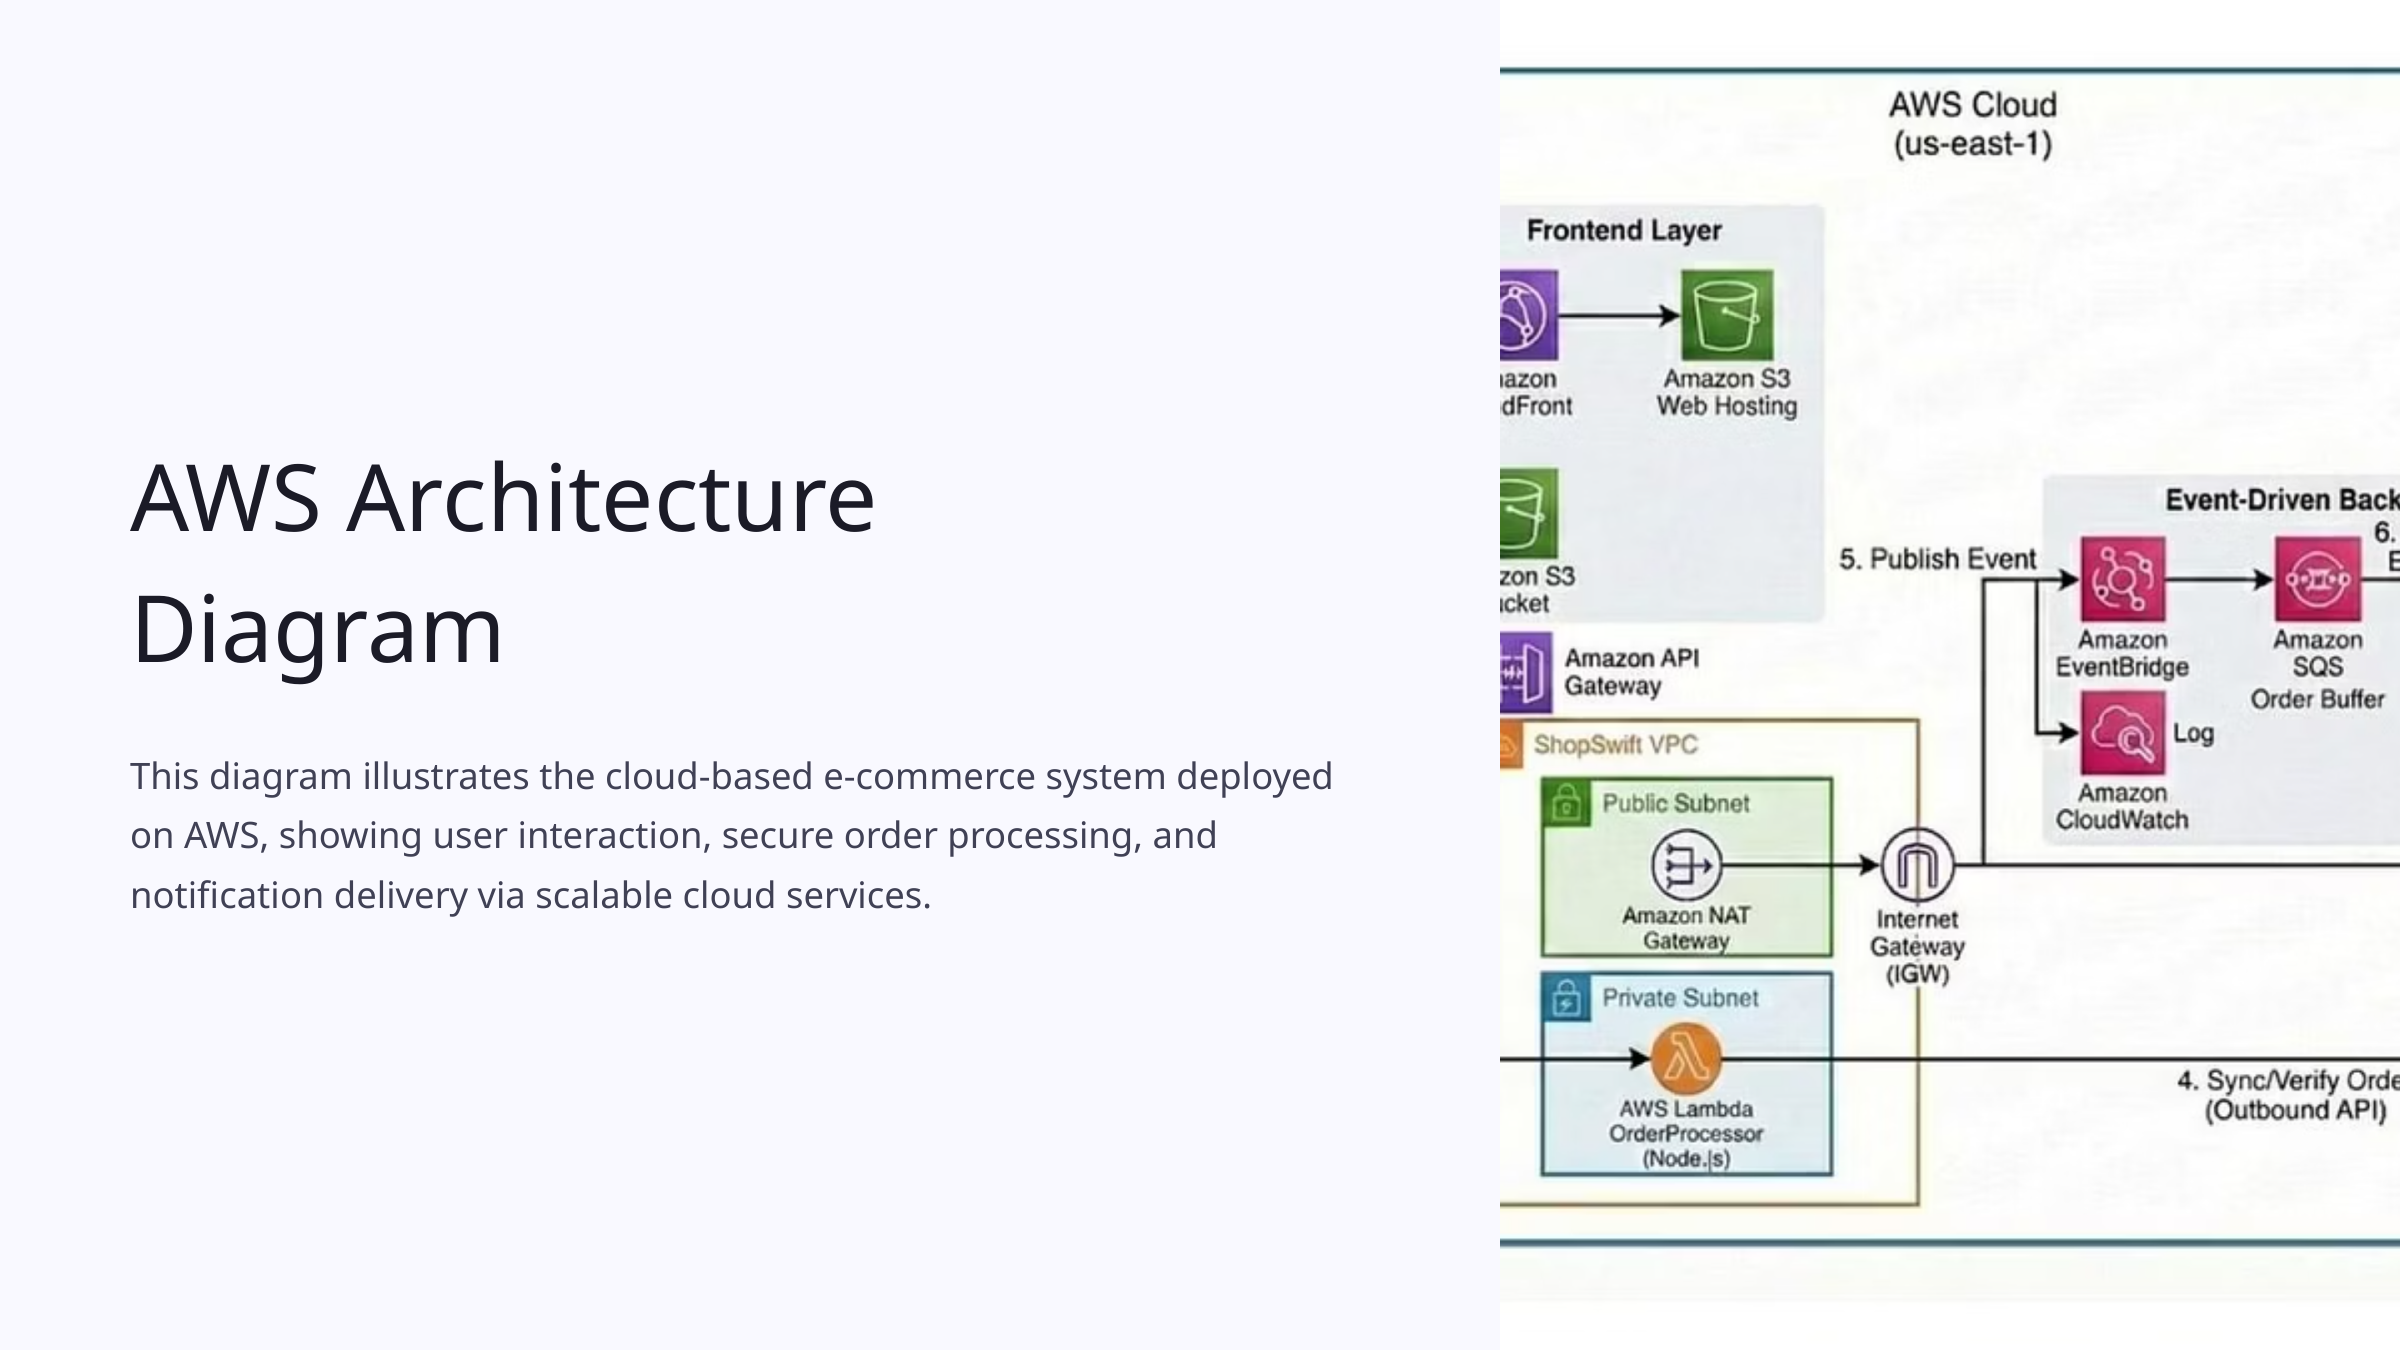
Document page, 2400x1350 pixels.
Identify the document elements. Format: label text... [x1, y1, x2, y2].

text_box AWS Architecture [130, 434, 1061, 551]
picture [1499, 0, 2400, 1350]
text_box Diagram [130, 565, 1061, 682]
text_box This diagram illustrates the cloud-based e-commerce system deployed on AWS, showing user interaction, secure order processing, and notification delivery via scalable cloud services. [130, 737, 1370, 916]
